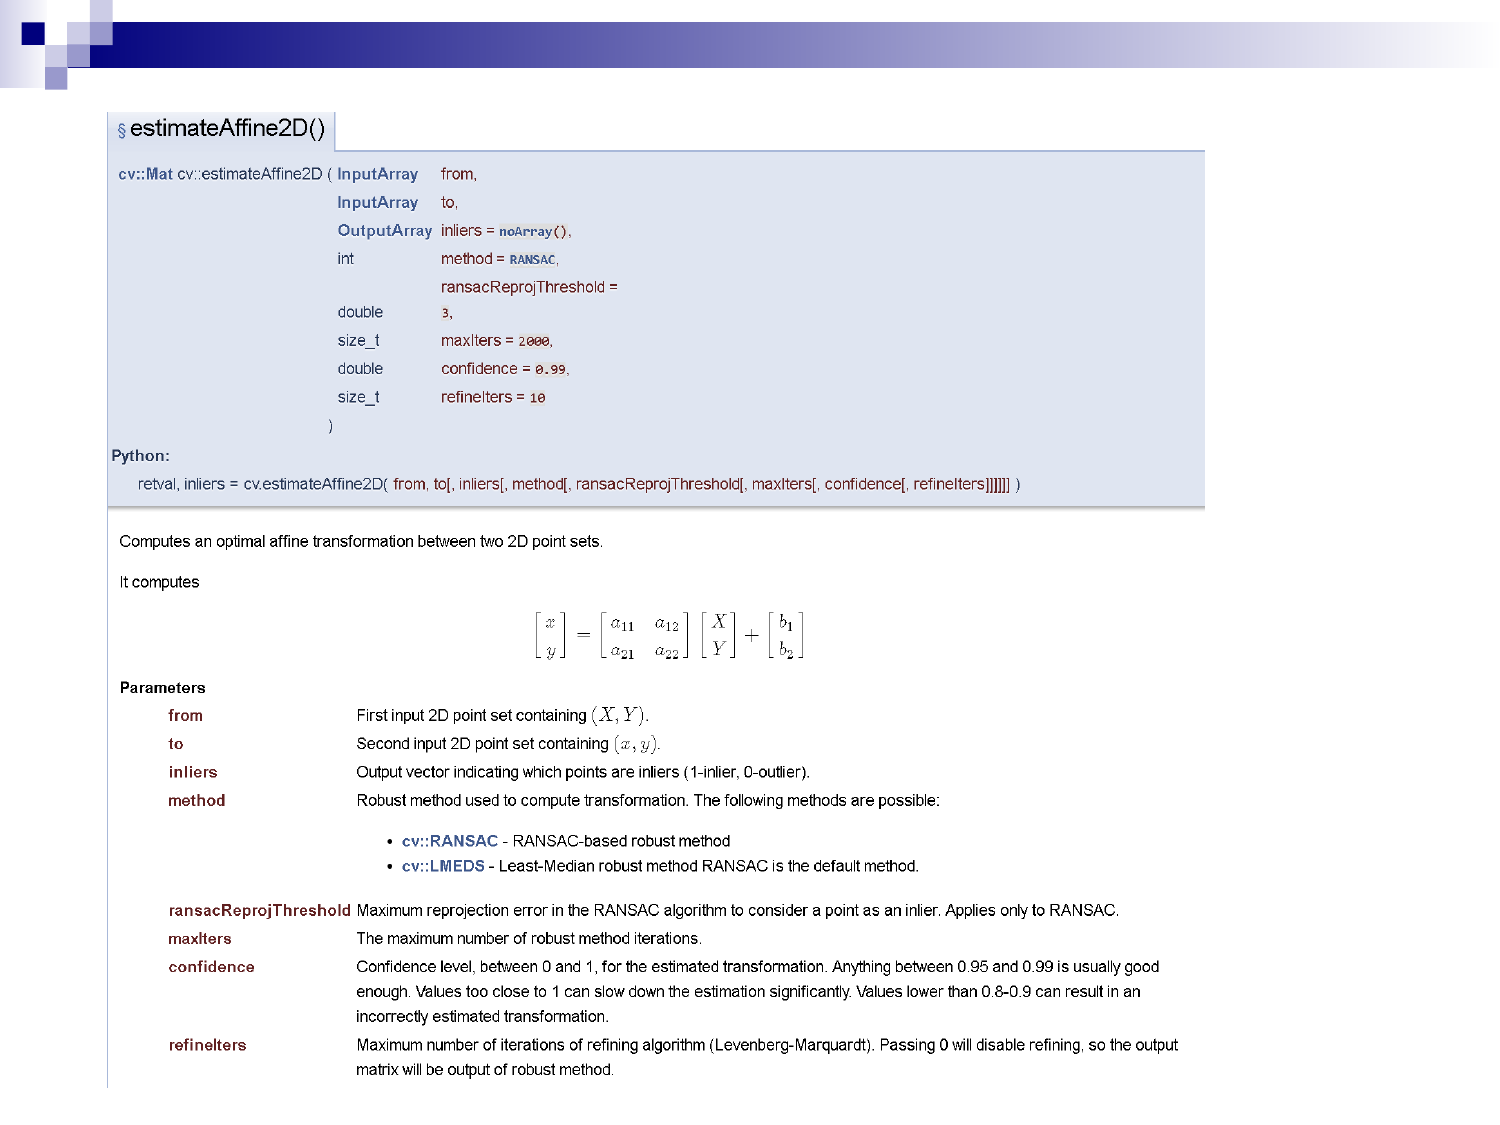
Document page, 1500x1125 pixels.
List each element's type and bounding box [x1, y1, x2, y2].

picture [99, 112, 1205, 1088]
